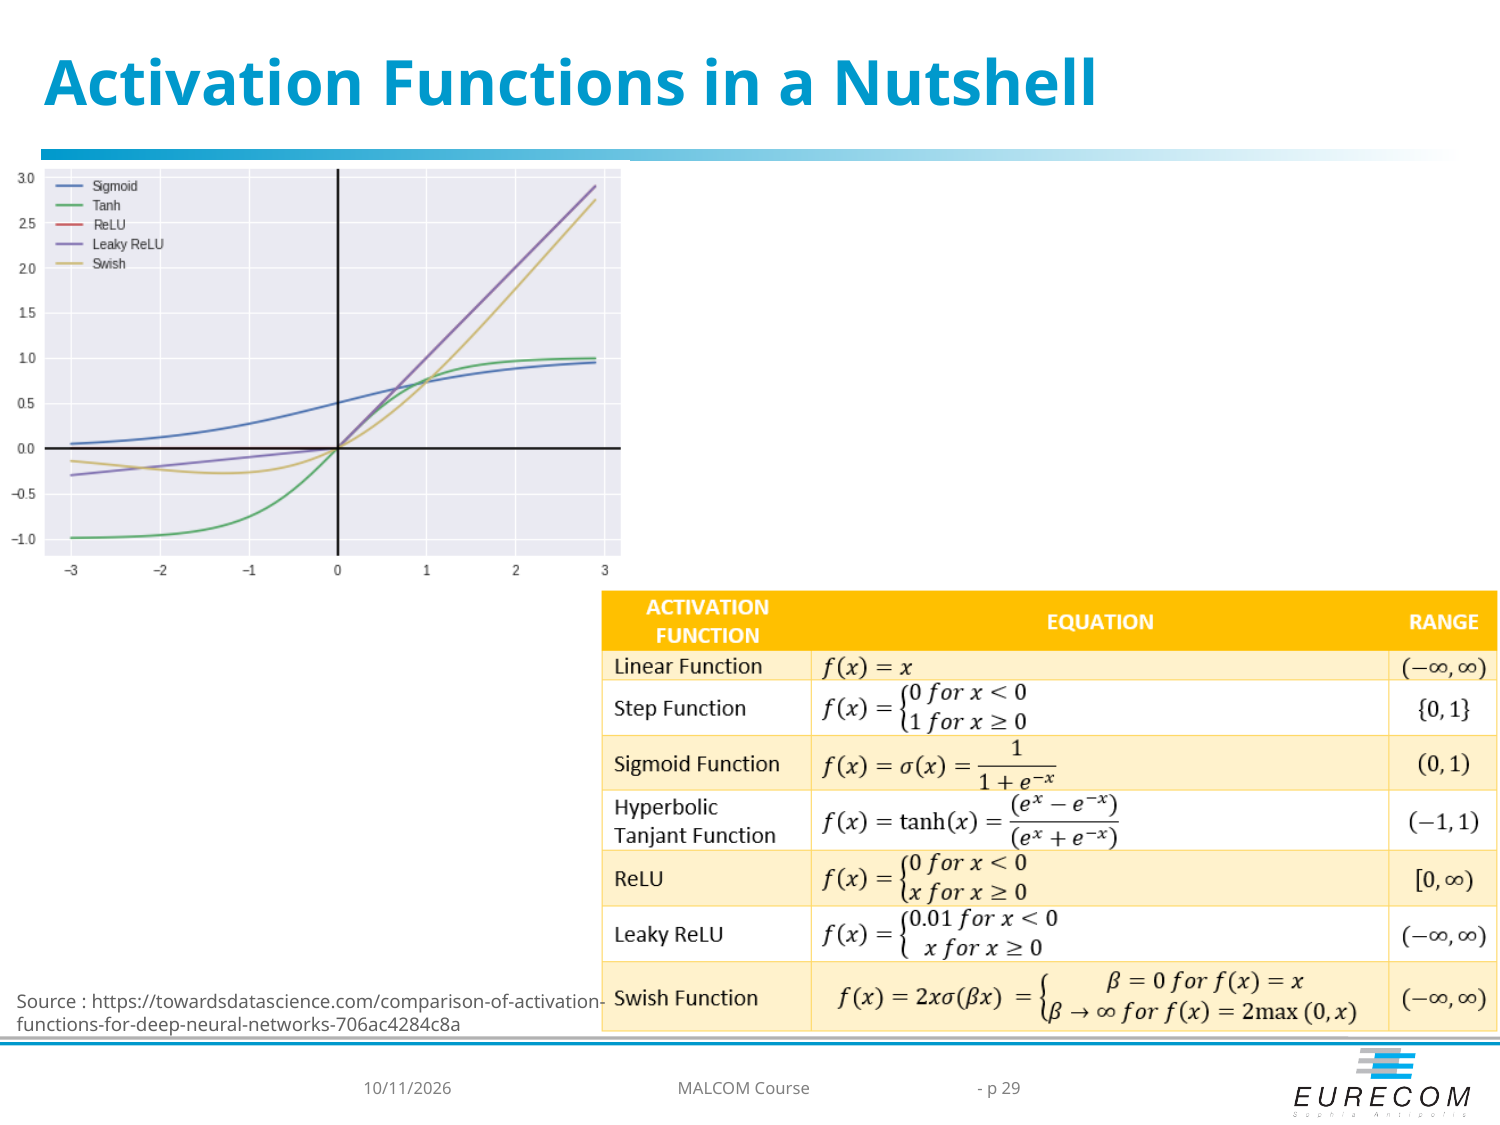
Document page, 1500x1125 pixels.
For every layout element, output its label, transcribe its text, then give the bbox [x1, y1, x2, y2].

footer MALCOM Course [537, 1070, 951, 1103]
slide_number - p 29 [962, 1070, 1081, 1103]
picture [1, 160, 1500, 1036]
picture [1293, 1048, 1477, 1118]
text_box Activation Functions in a Nutshell [29, 35, 1436, 142]
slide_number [348, 1070, 526, 1103]
text_box Source : https://towardsdatascience.com/comparison-of-activation-functions-for-deep-neural-networks-706ac4284c8a [1, 982, 598, 1043]
